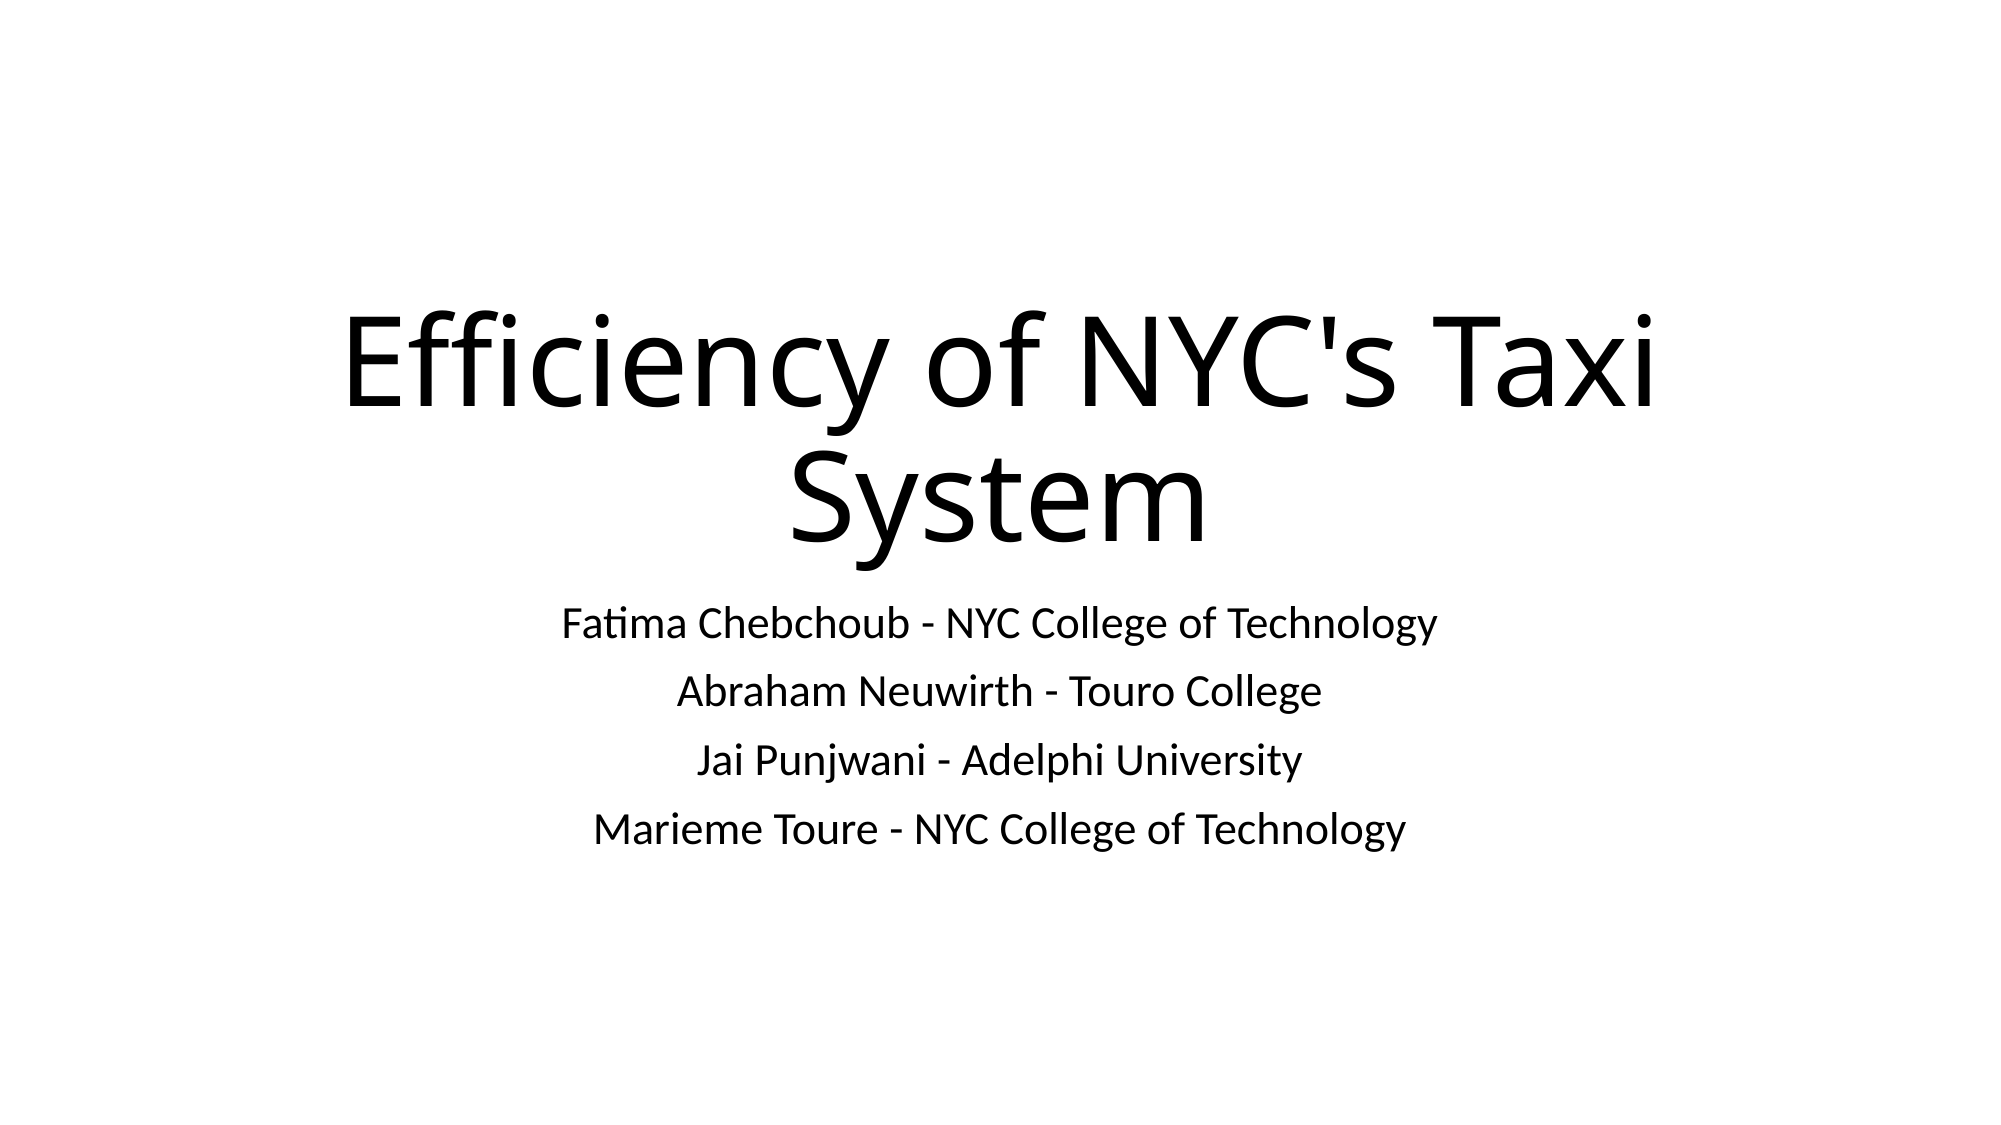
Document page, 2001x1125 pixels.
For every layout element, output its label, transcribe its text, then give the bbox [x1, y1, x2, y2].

subtitle Fatima Chebchoub - NYC College of Technology Abraham Neuwirth - Touro College Jai Punjwani - Adelphi University Marieme Toure - NYC College of Technology [249, 590, 1750, 863]
title Efficiency of NYC's Taxi System [249, 184, 1750, 576]
